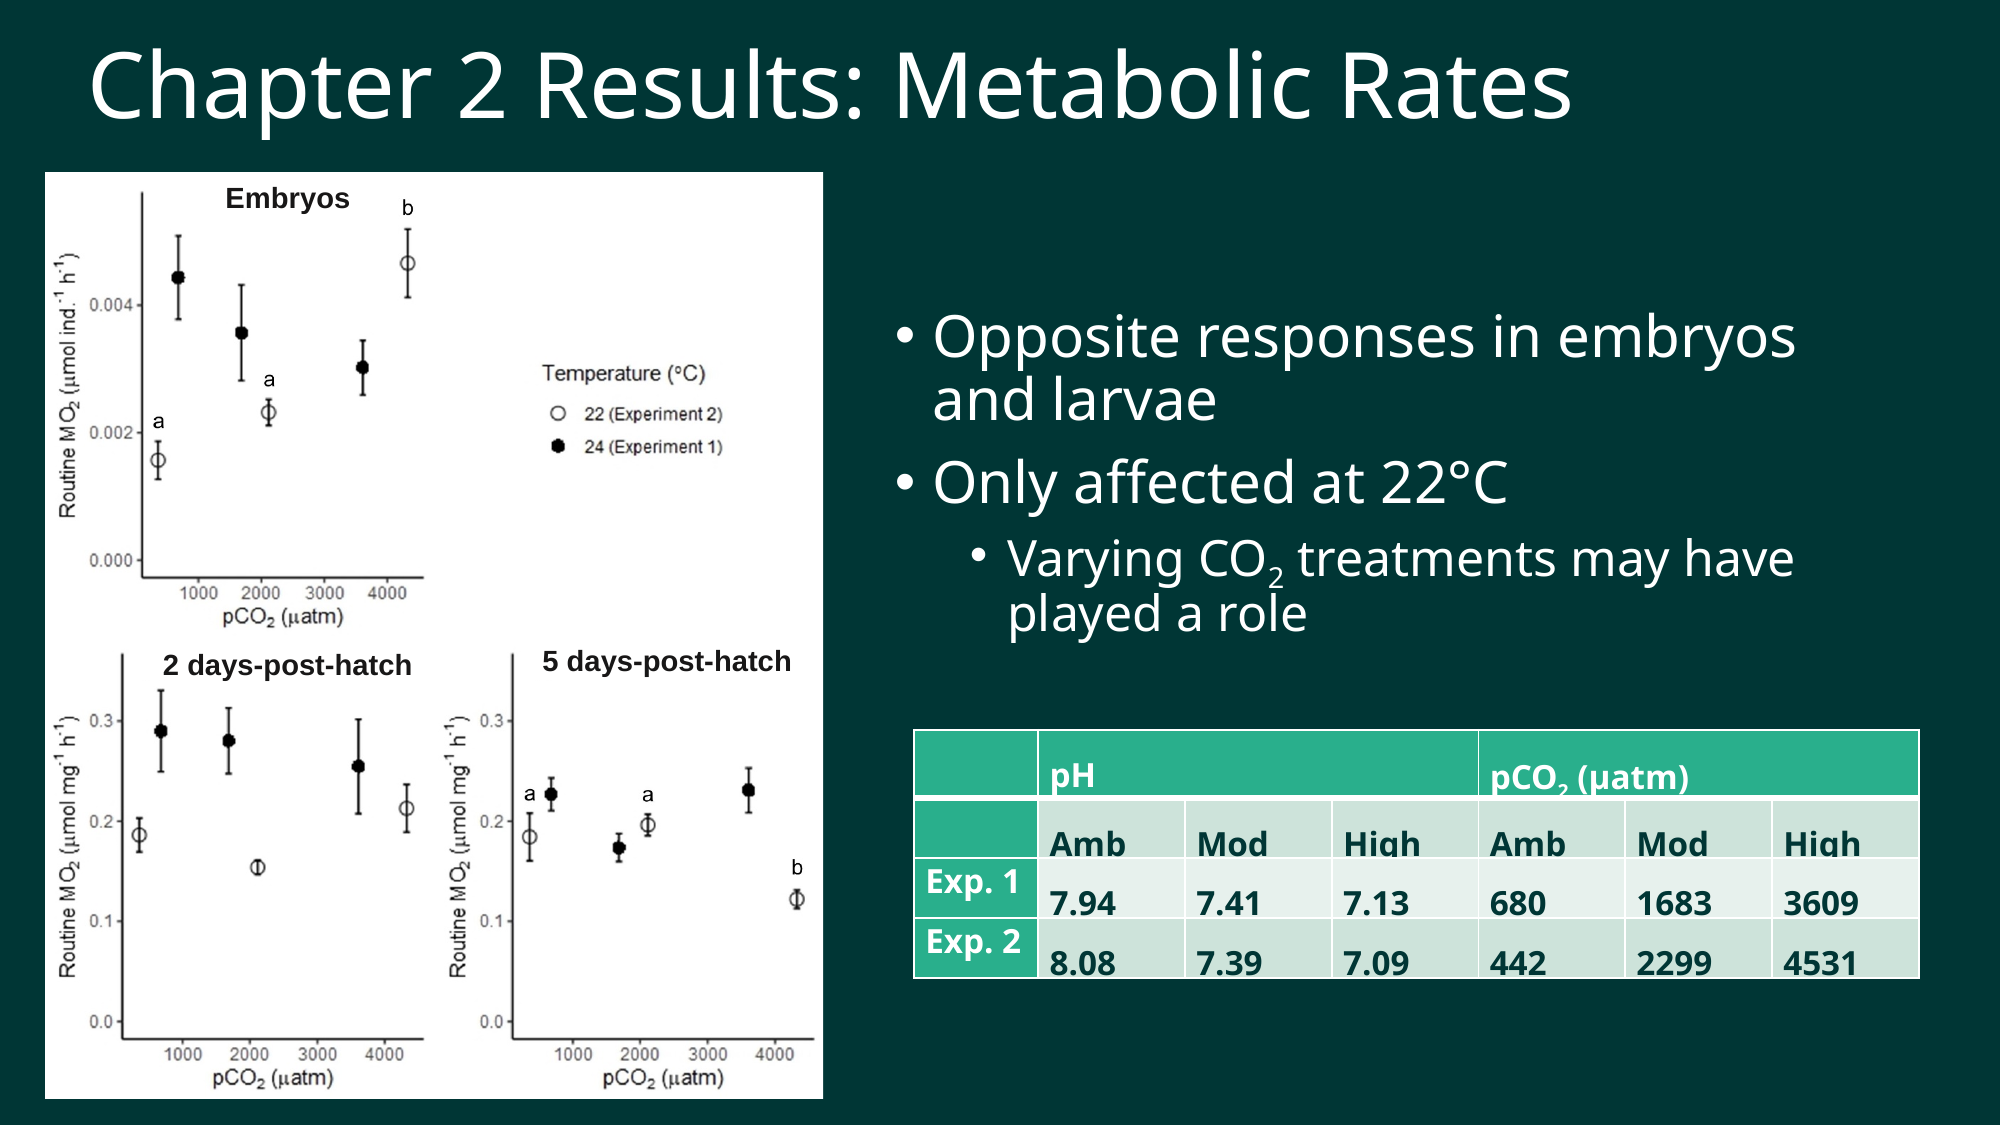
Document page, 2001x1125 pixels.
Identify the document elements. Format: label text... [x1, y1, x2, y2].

table_header pCO2 (µatm) [1479, 731, 1918, 795]
title Chapter 2 Results: Metabolic Rates [72, 0, 1798, 198]
table_cell Exp. 2 [915, 919, 1037, 977]
table_cell High [1773, 801, 1918, 857]
table_cell 7.39 [1186, 919, 1331, 977]
table_cell 7.41 [1186, 859, 1331, 917]
table_cell Mod [1186, 801, 1331, 857]
table_cell 4531 [1773, 919, 1918, 977]
table_cell Amb [1479, 801, 1624, 857]
table_cell 2299 [1626, 919, 1771, 977]
table_cell Mod [1626, 801, 1771, 857]
table_cell 442 [1479, 919, 1624, 977]
table_cell [915, 801, 1037, 857]
table_header pH [1039, 731, 1478, 795]
table_cell 7.09 [1333, 919, 1478, 977]
table_cell 3609 [1773, 859, 1918, 917]
picture [45, 172, 824, 1099]
table_cell 8.08 [1039, 919, 1184, 977]
table_cell High [1333, 801, 1478, 857]
table_header [915, 731, 1037, 795]
table_cell 1683 [1626, 859, 1771, 917]
list Opposite responses in embryos and larvae Only affected at 22°C Varying CO2 treatments may have played a role [879, 299, 1863, 1014]
table_cell Amb [1039, 801, 1184, 857]
table_cell Exp. 1 [915, 859, 1037, 917]
table_cell 7.13 [1333, 859, 1478, 917]
table_cell 680 [1479, 859, 1624, 917]
table_cell 7.94 [1039, 859, 1184, 917]
